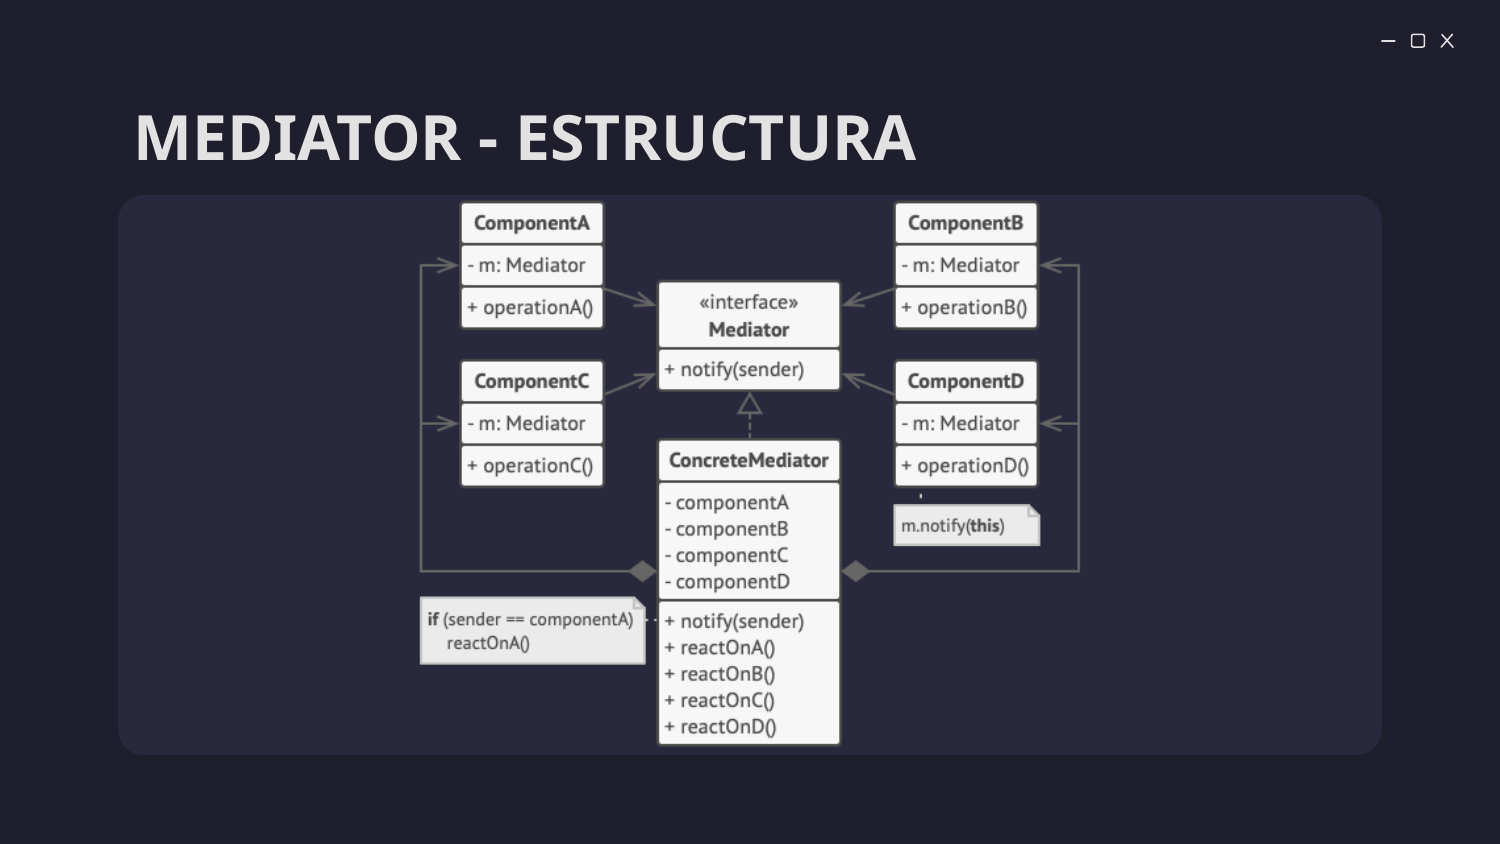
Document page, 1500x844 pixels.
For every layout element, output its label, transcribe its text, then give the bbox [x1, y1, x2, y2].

title MEDIATOR - ESTRUCTURA [118, 88, 1382, 183]
picture [407, 189, 1092, 756]
